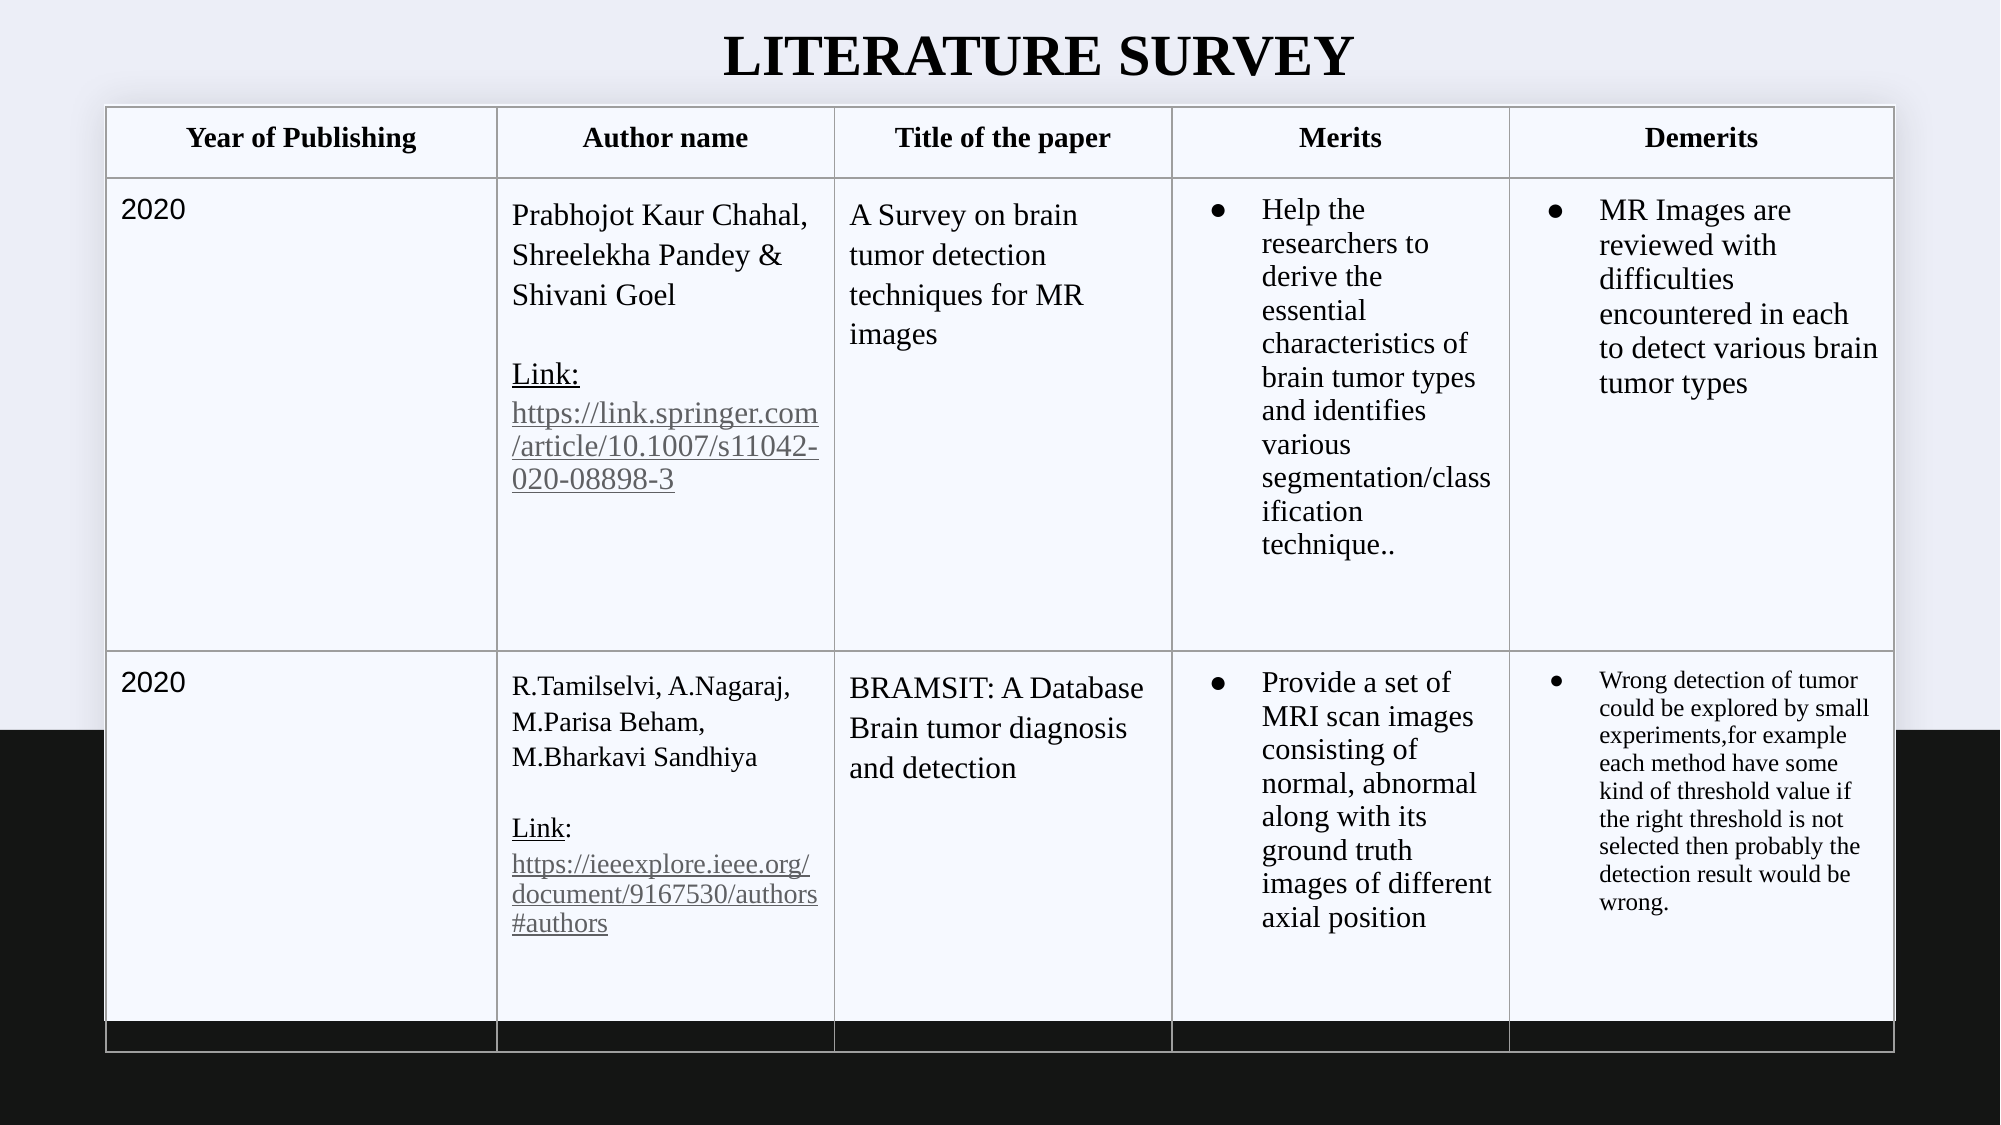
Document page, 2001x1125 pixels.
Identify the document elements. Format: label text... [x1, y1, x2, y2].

table_header Title of the paper [835, 108, 1171, 177]
table_header Demerits [1510, 108, 1893, 177]
table_cell A Survey on brain tumor detection techniques for MR images [835, 179, 1171, 650]
table_cell BRAMSIT: A Database Brain tumor diagnosis and detection [835, 652, 1171, 1051]
table_header Merits [1173, 108, 1509, 177]
table_cell Help the researchers to derive the essential characteristics of brain tumor types and identifies various segmentation/classification technique.. [1173, 179, 1509, 650]
table_cell 2020 [107, 652, 496, 1051]
table_header Year of Publishing [107, 108, 496, 177]
table_cell R.Tamilselvi, A.Nagaraj, M.Parisa Beham, M.Bharkavi Sandhiya Link: https://ieeexplore.ieee.org/document/9167530/authors#authors [498, 652, 834, 1051]
table_cell 2020 [107, 179, 496, 650]
text_box LITERATURE SURVEY [122, 0, 1726, 106]
table_cell Prabhojot Kaur Chahal, Shreelekha Pandey & Shivani Goel Link: https://link.springer.com/article/10.1007/s11042-020-08898-3 [498, 179, 834, 650]
table_header Author name [498, 108, 834, 177]
table_cell MR Images are reviewed with difficulties encountered in each to detect various brain tumor types [1510, 179, 1893, 650]
table_cell Wrong detection of tumor could be explored by small experiments,for example each method have some kind of threshold value if the right threshold is not selected then probably the detection result would be wrong. [1510, 652, 1893, 1051]
table_cell Provide a set of MRI scan images consisting of normal, abnormal along with its ground truth images of different axial position [1173, 652, 1509, 1051]
